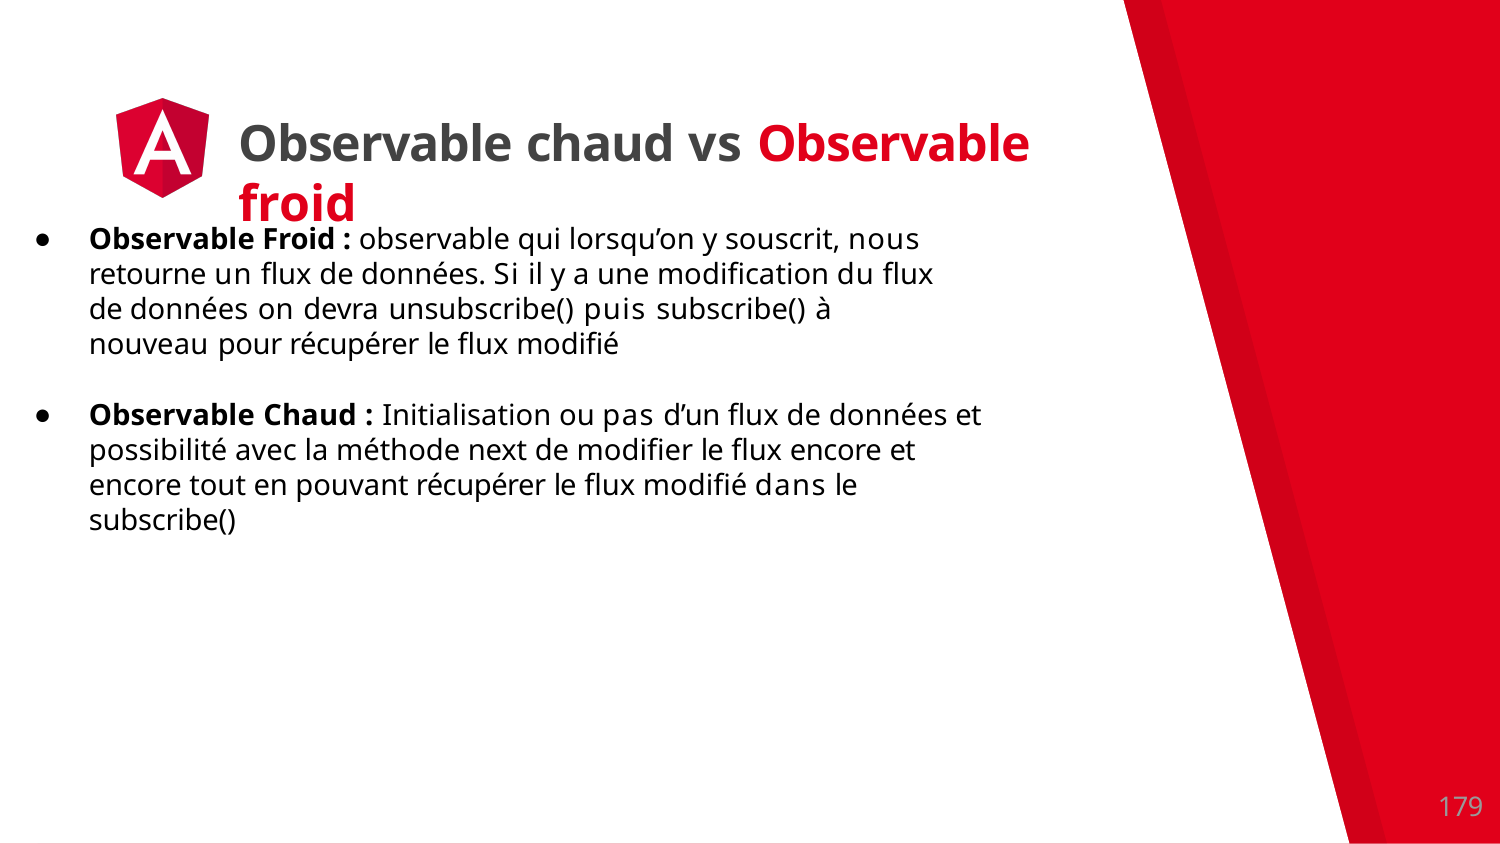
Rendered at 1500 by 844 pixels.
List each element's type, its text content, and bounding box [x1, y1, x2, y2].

title Observable chaud vs Observable froid [55, 27, 1120, 252]
picture [100, 83, 226, 208]
slide_number 180 [1431, 794, 1488, 844]
text_box Observable Froid : observable qui lorsqu’on y souscrit, nous retourne un ﬂux de données. Si il y a une modiﬁcation du ﬂux de données on devra unsubscribe() puis subscribe() à nouveau pour récupérer le ﬂux modiﬁé Observable Chaud : Initialisation ou pas d’un ﬂux de données et possibilité avec la méthode next de modiﬁer le ﬂux encore et encore tout en pouvant récupérer le ﬂux modiﬁé dans le subscribe() [31, 218, 993, 537]
